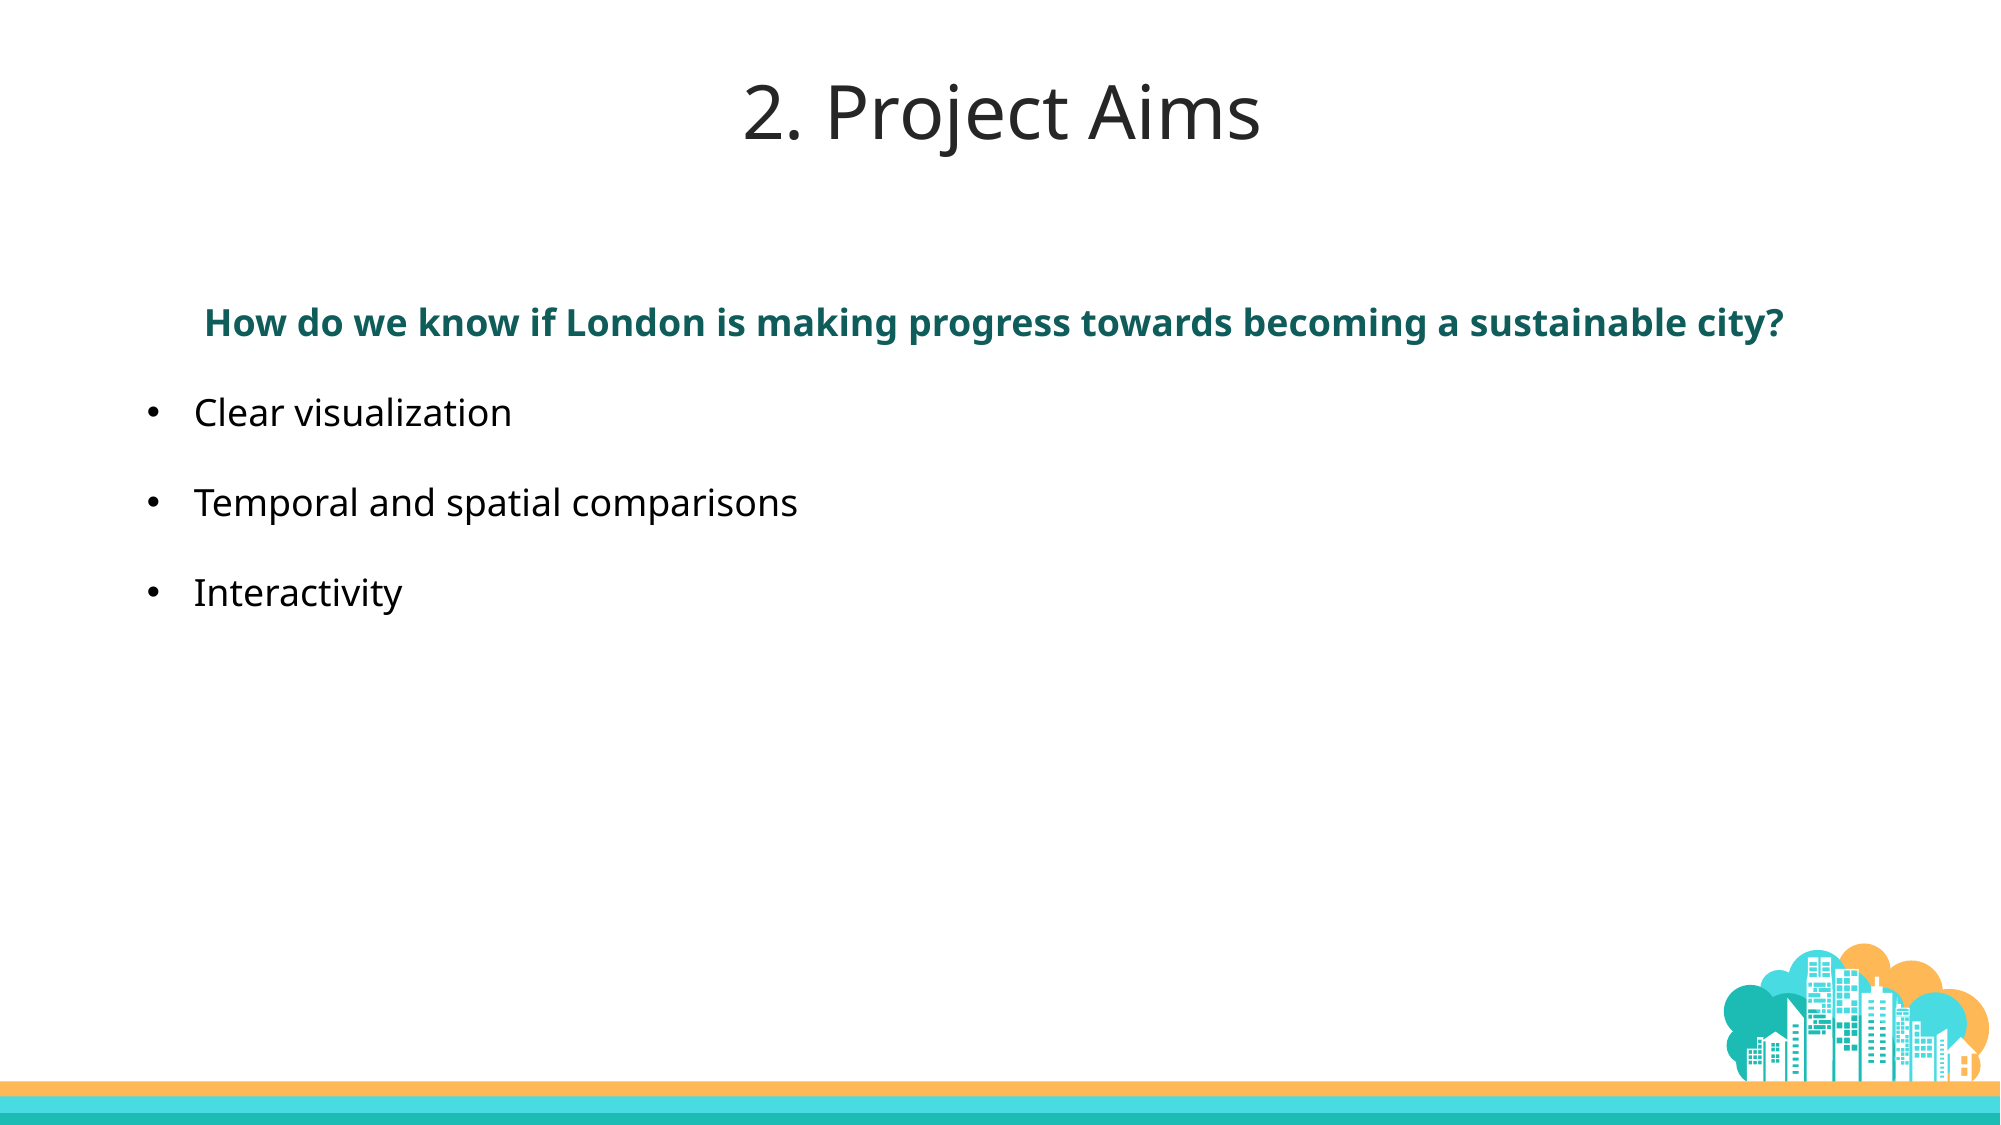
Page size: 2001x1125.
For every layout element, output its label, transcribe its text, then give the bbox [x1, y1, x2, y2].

text_box How do we know if London is making progress towards becoming a sustainable city? Clear visualization Temporal and spatial comparisons Interactivity [132, 291, 1858, 667]
list 2. Project Aims [53, 55, 1952, 175]
